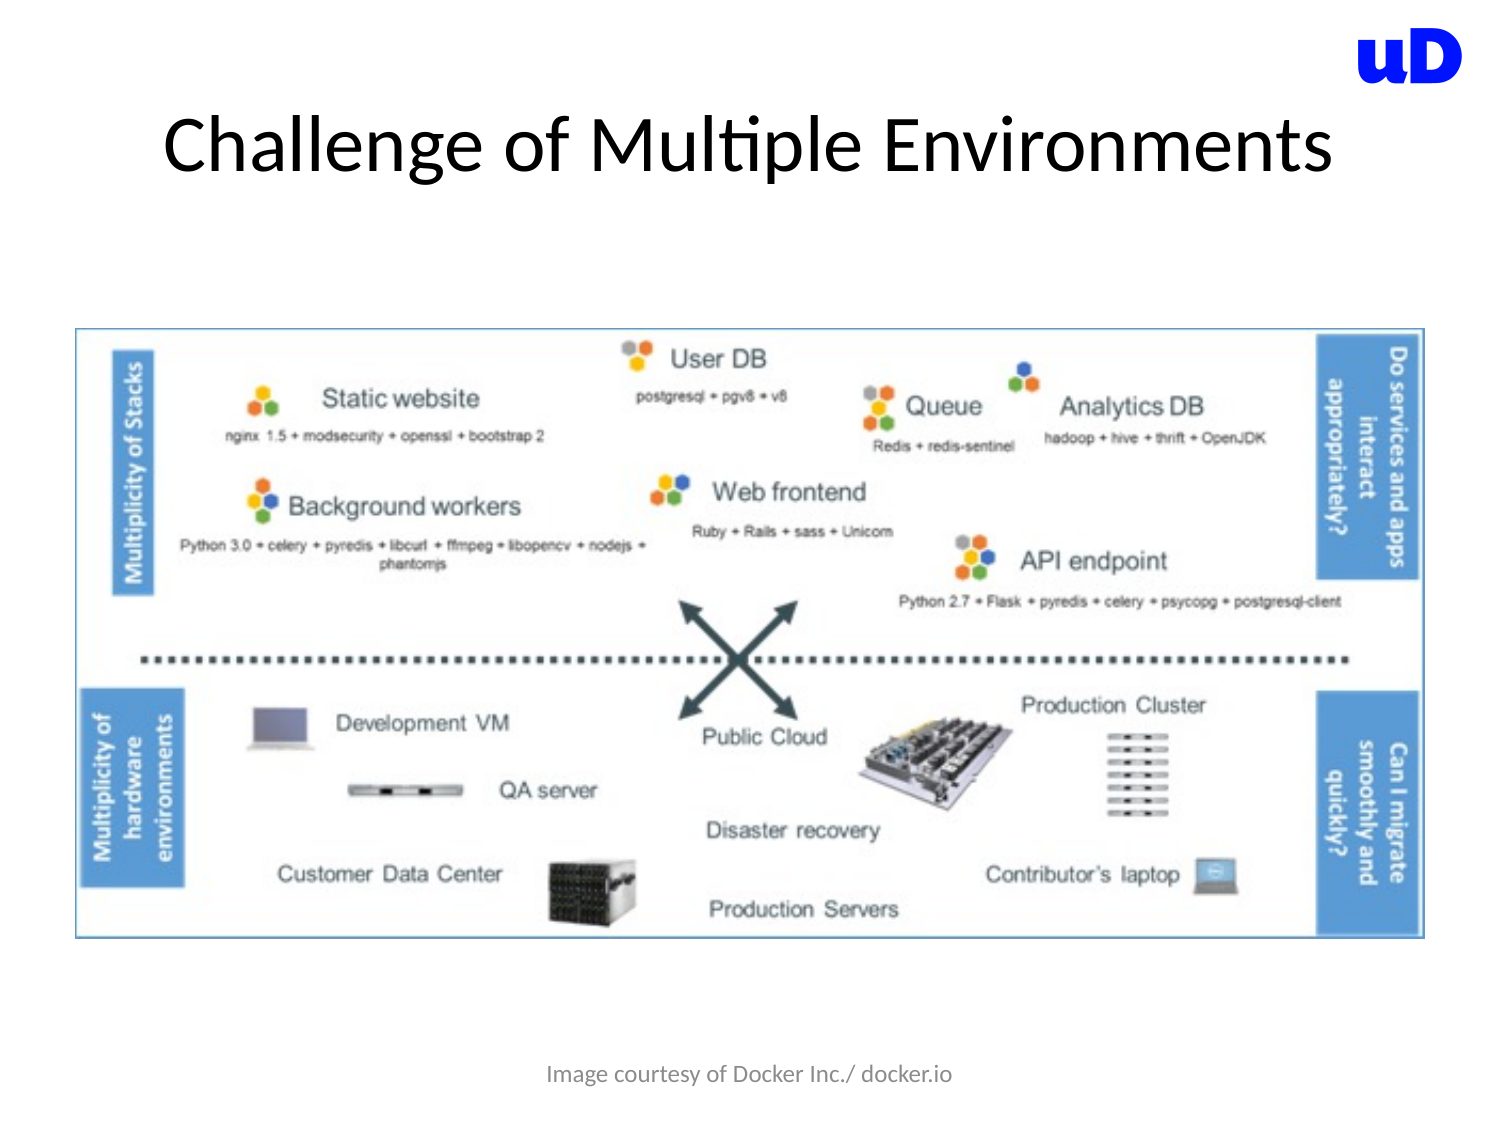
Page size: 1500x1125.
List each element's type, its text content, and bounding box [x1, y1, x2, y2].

title Challenge of Multiple Environments [75, 45, 1425, 233]
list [74, 262, 1426, 1006]
footer Image courtesy of Docker Inc./ docker.io [512, 1042, 988, 1103]
picture [1321, 0, 1500, 112]
